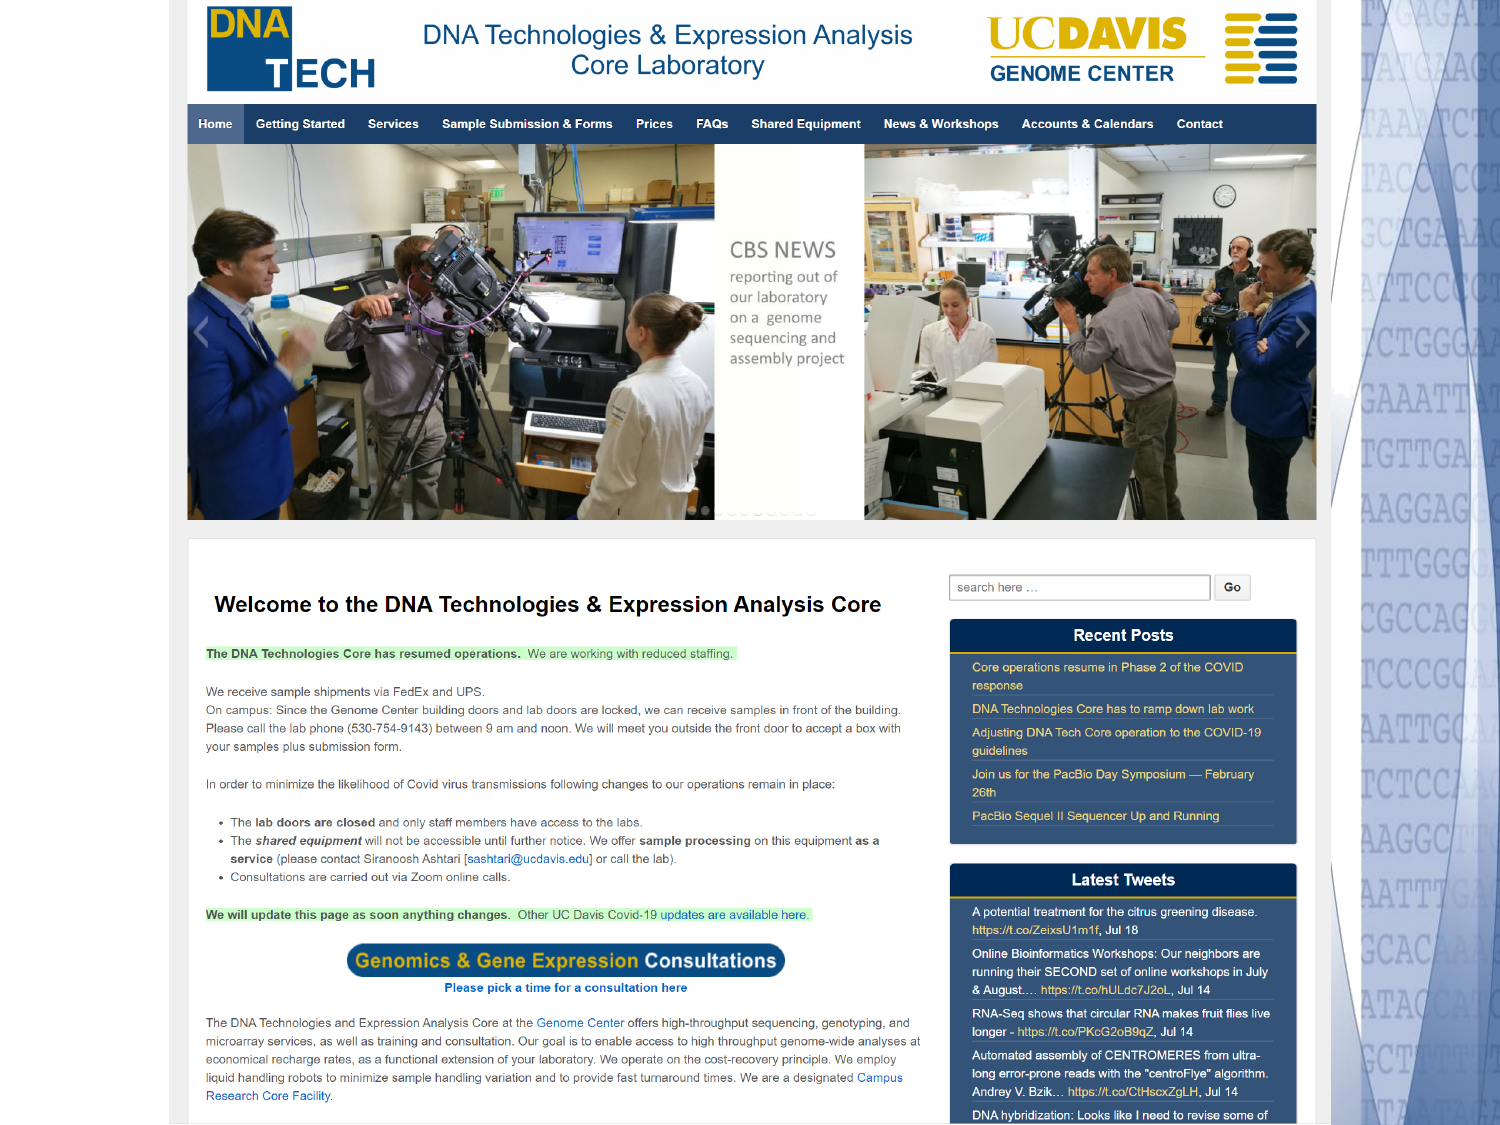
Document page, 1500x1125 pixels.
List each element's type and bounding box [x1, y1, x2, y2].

picture [169, 0, 1500, 1125]
